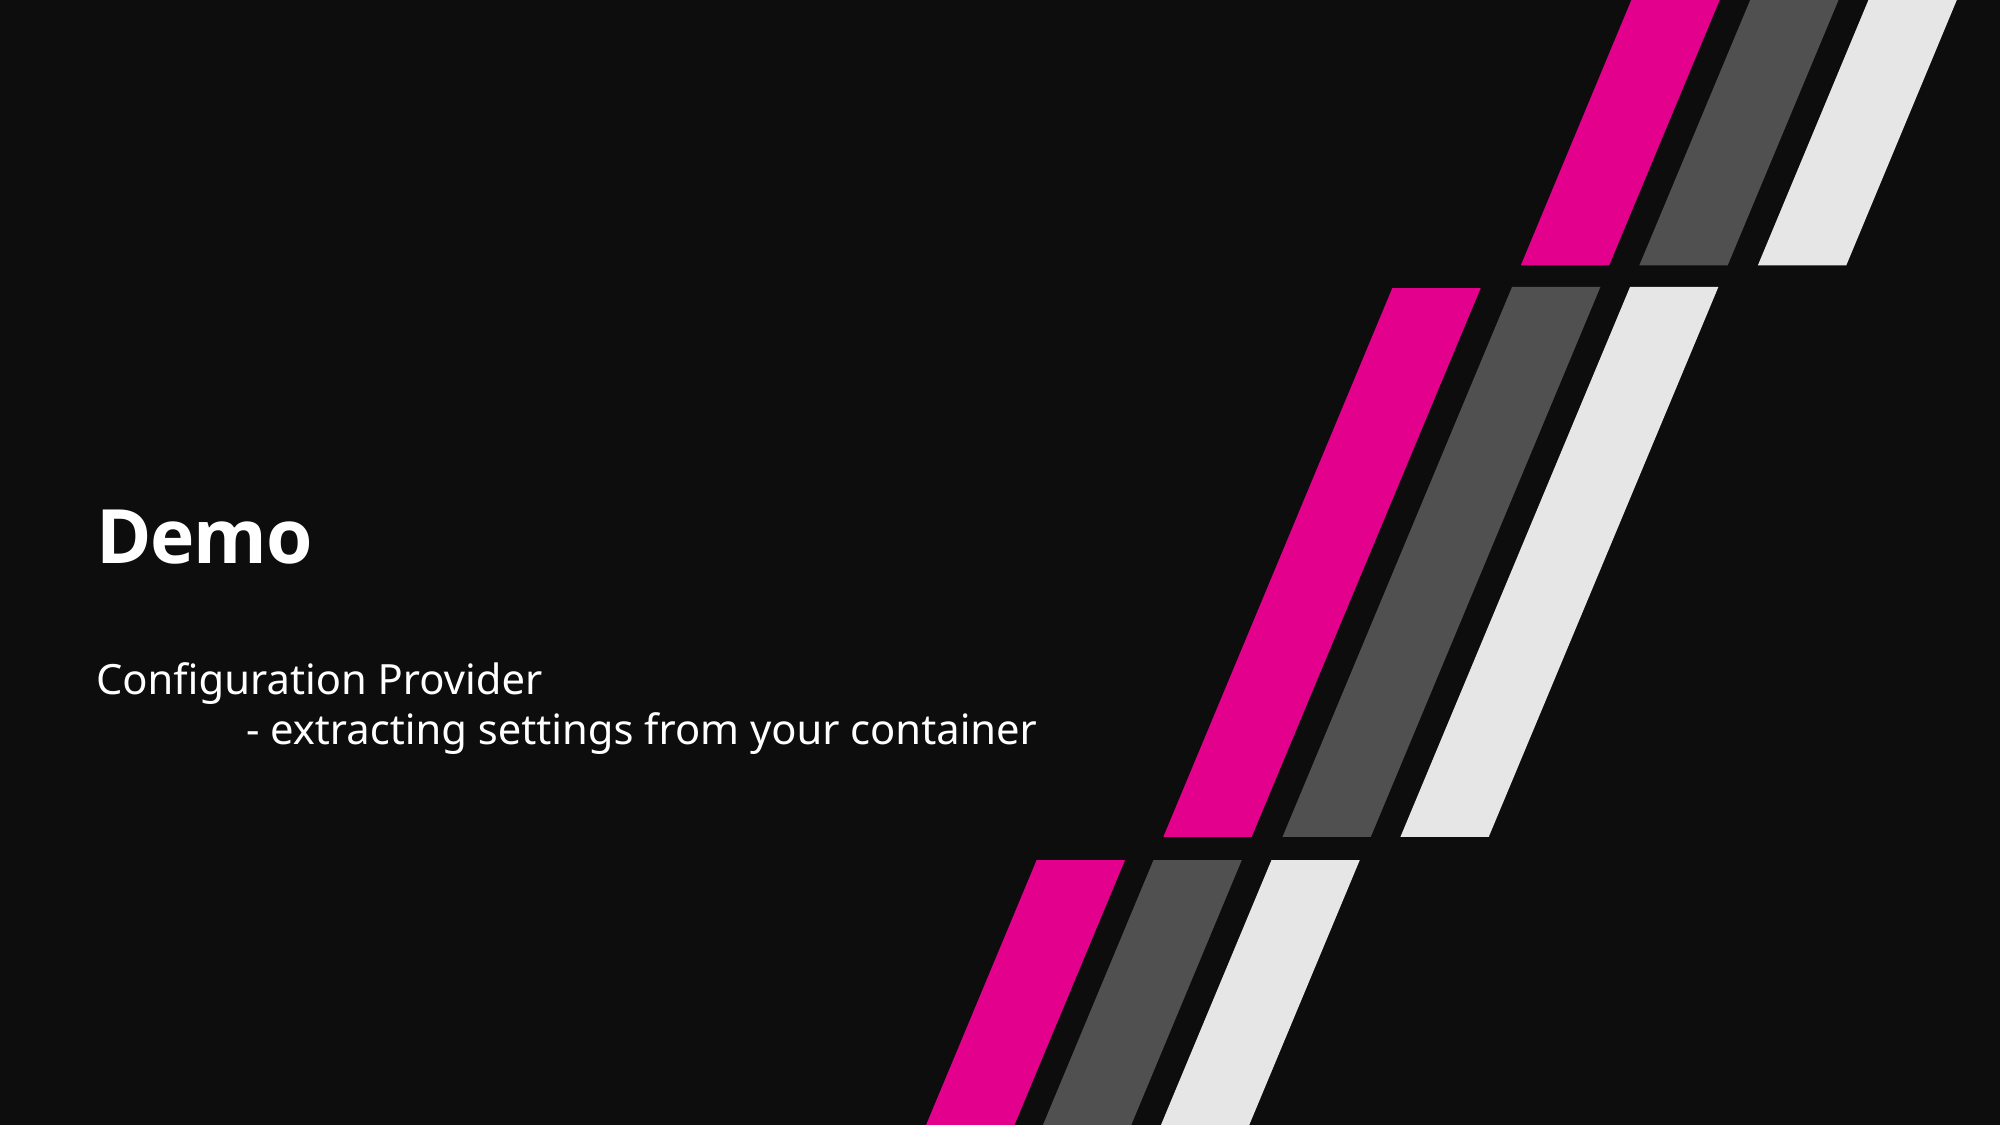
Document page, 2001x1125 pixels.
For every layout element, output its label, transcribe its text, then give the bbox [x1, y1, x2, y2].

list Configuration Provider - extracting settings from your container [96, 652, 1191, 754]
title Demo [96, 497, 1191, 580]
